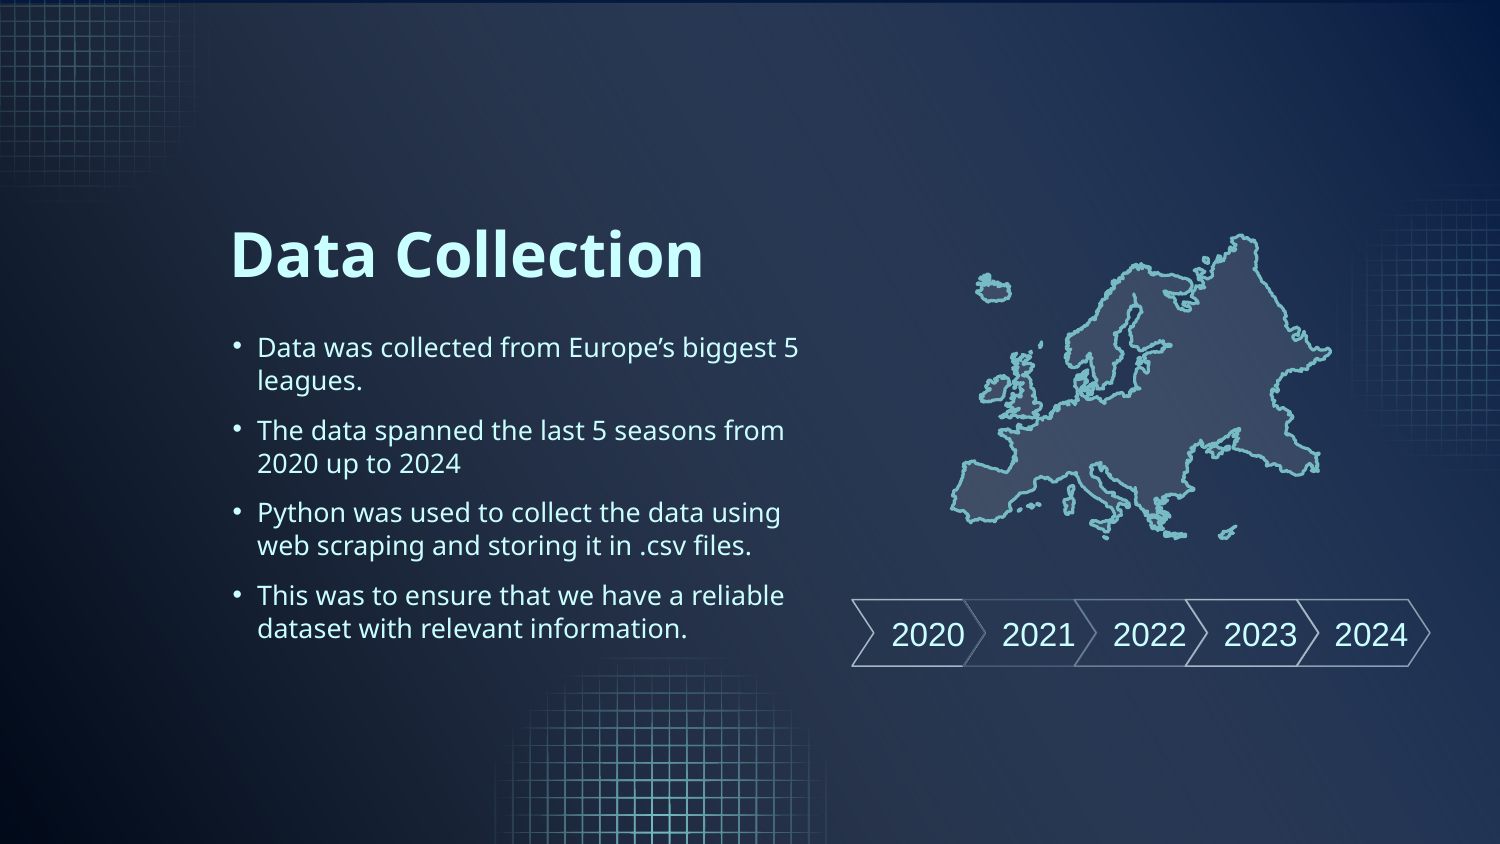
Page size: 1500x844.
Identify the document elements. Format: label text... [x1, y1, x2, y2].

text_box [851, 599, 1431, 667]
picture [0, 0, 1500, 844]
title Data Collection [214, 159, 1286, 311]
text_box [951, 234, 1331, 539]
subtitle Data was collected from Europe’s biggest 5 leagues. The data spanned the last 5 seasons from 2020 up to 2024 Python was used to collect the data using web scraping and storing it in .csv files. This was to ensure that we have a reliable dataset with relevant information. [184, 315, 826, 706]
